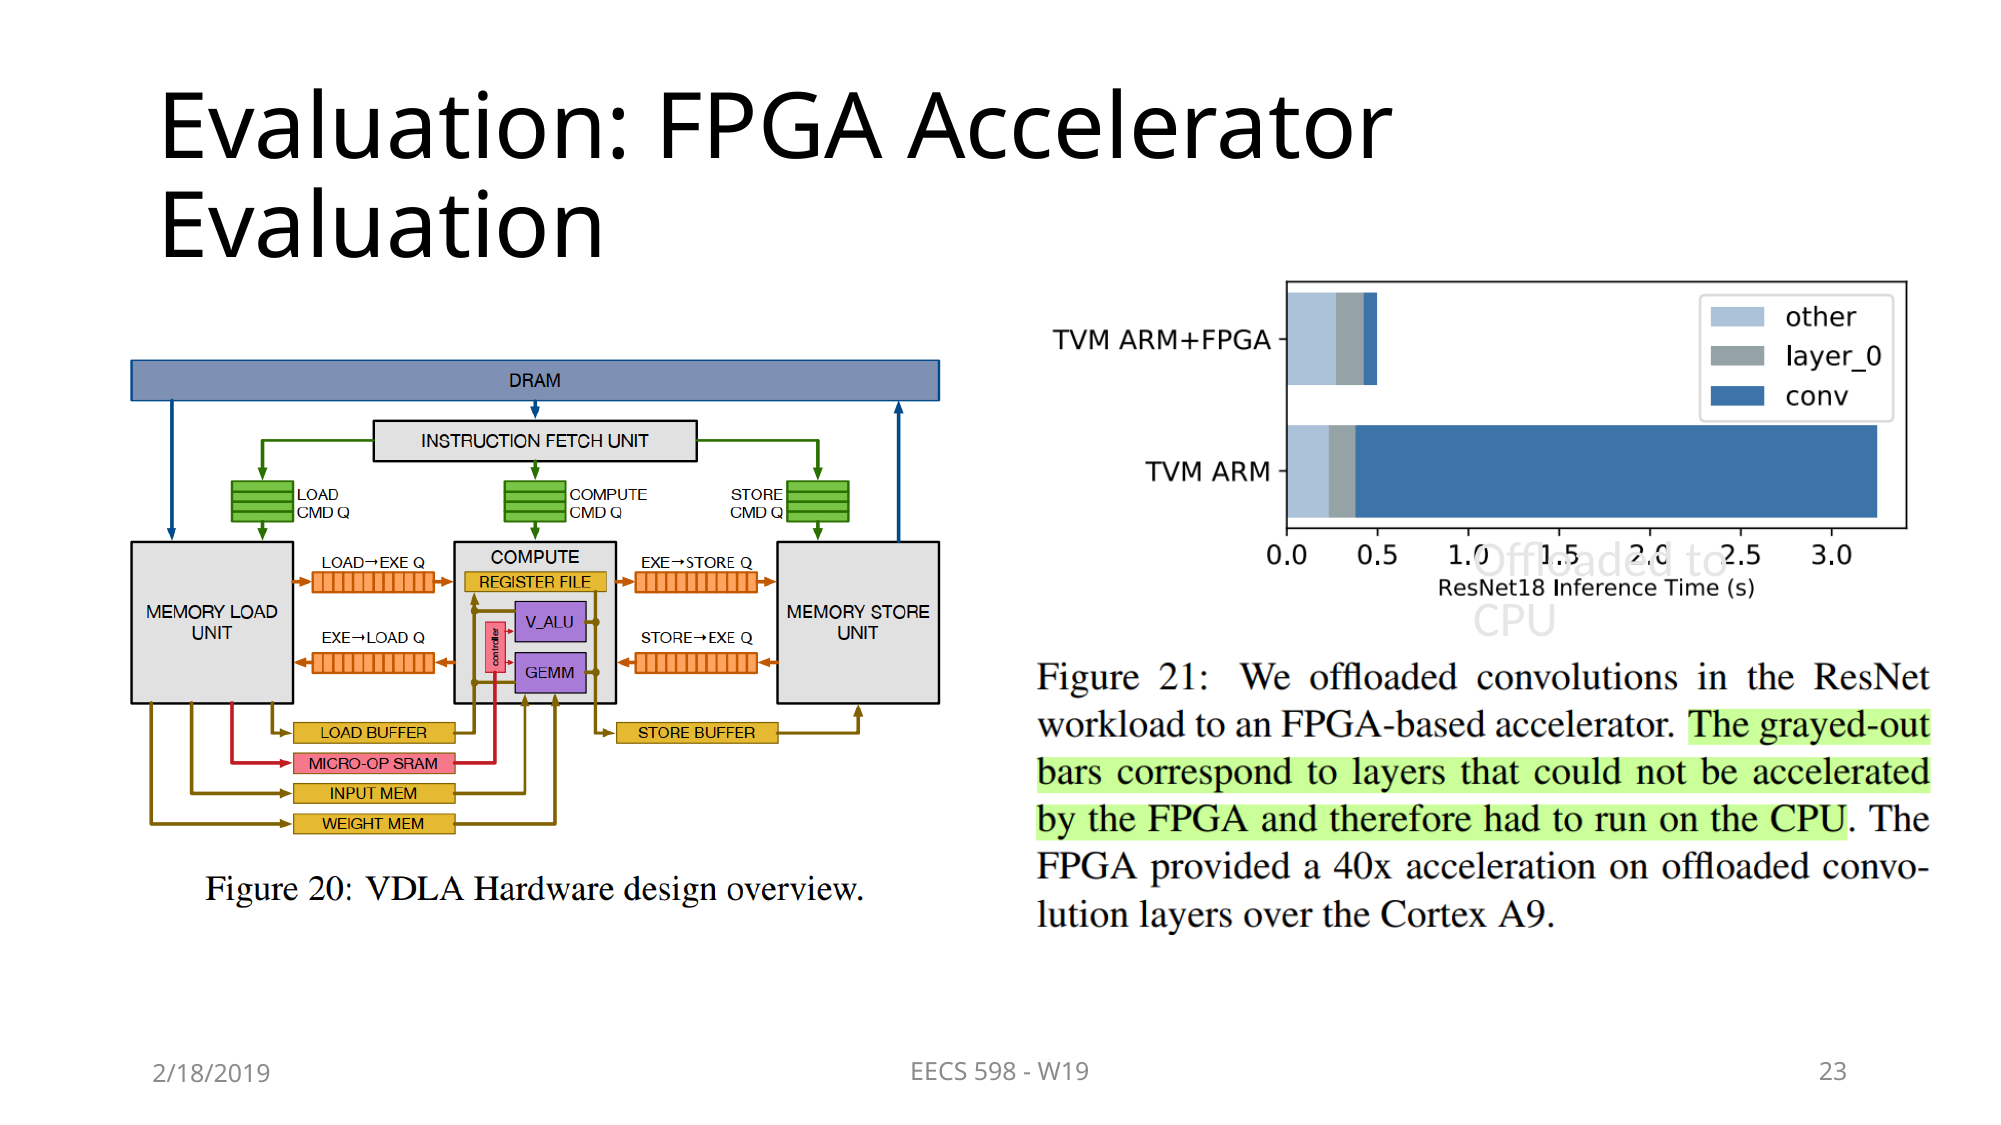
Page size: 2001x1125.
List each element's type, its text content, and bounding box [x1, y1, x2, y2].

picture [1031, 272, 1944, 935]
footer EECS 598 - W19 [662, 1042, 1338, 1103]
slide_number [137, 1042, 588, 1103]
slide_number 23 [1412, 1042, 1863, 1103]
picture [120, 347, 945, 921]
title Evaluation: FPGA Accelerator Evaluation [137, 59, 1863, 225]
